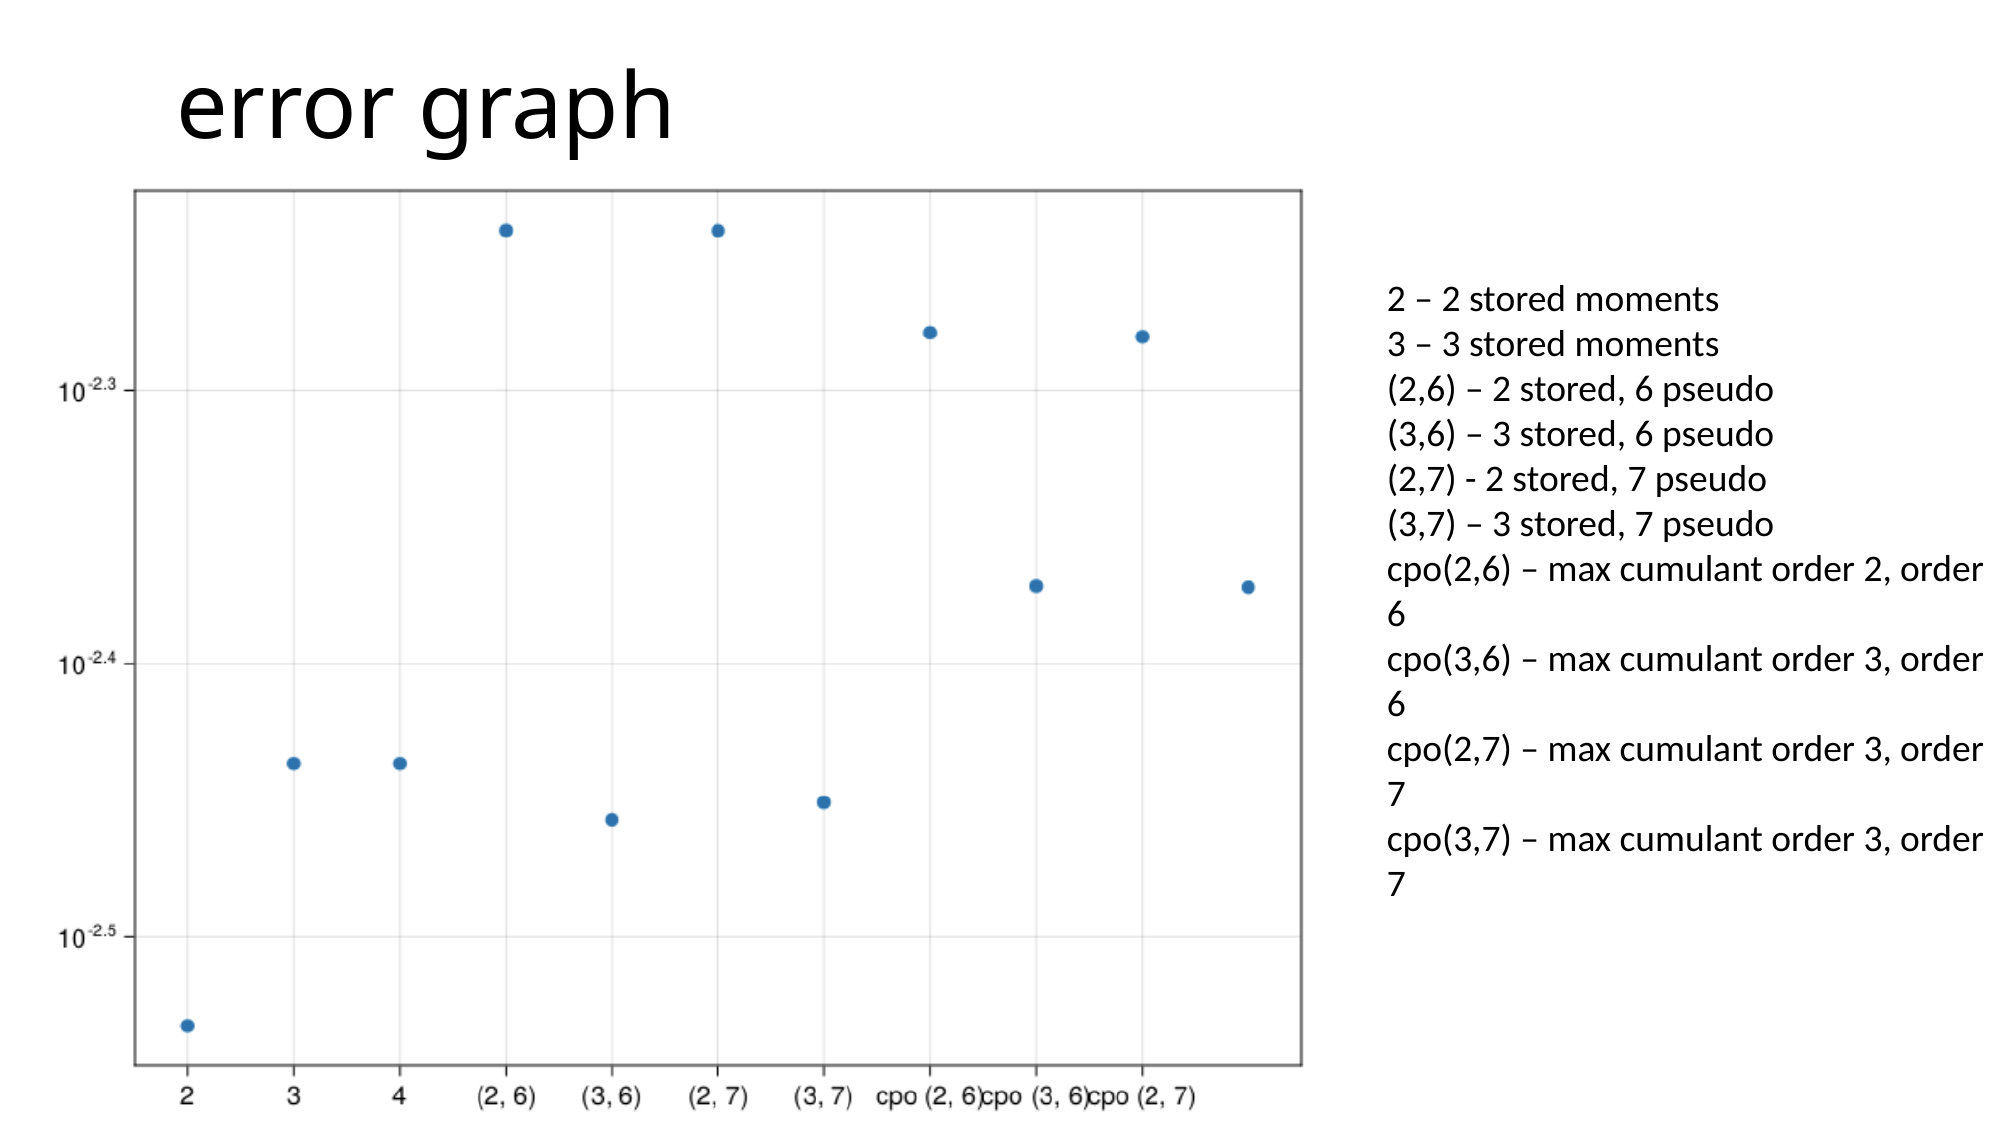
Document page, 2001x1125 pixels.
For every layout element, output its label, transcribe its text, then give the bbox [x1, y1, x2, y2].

picture [43, 172, 1319, 1125]
text_box 2 – 2 stored moments 3 – 3 stored moments (2,6) – 2 stored, 6 pseudo (3,6) – 3 stored, 6 pseudo (2,7) - 2 stored, 7 pseudo (3,7) – 3 stored, 7 pseudo cpo(2,6) – max cumulant order 2, order 6 cpo(3,6) – max cumulant order 3, order 6 cpo(2,7) – max cumulant order 3, order 7 cpo(3,7) – max cumulant order 3, order 7 [1372, 267, 2000, 957]
